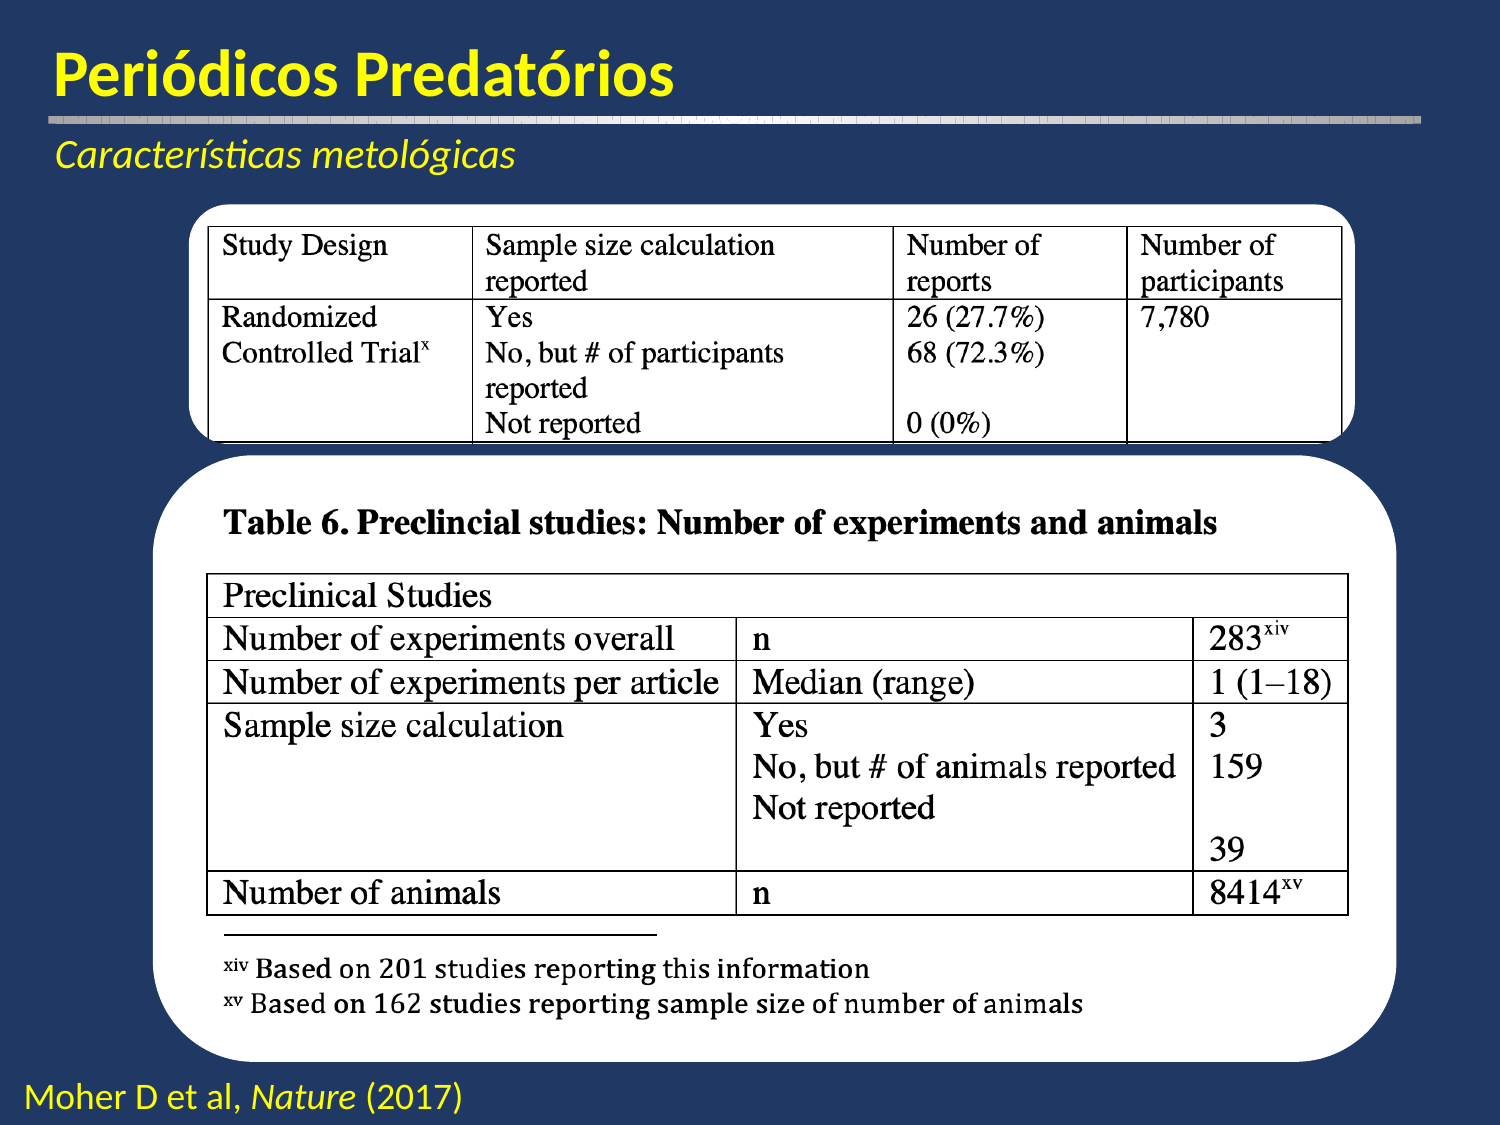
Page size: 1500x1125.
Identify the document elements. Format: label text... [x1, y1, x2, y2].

text_box Moher D et al, Nature (2017) [8, 1064, 479, 1125]
text_box Periódicos Predatórios [38, 21, 1498, 235]
picture [152, 455, 1397, 1062]
text_box Características metológicas [40, 119, 532, 185]
picture [188, 204, 1355, 445]
